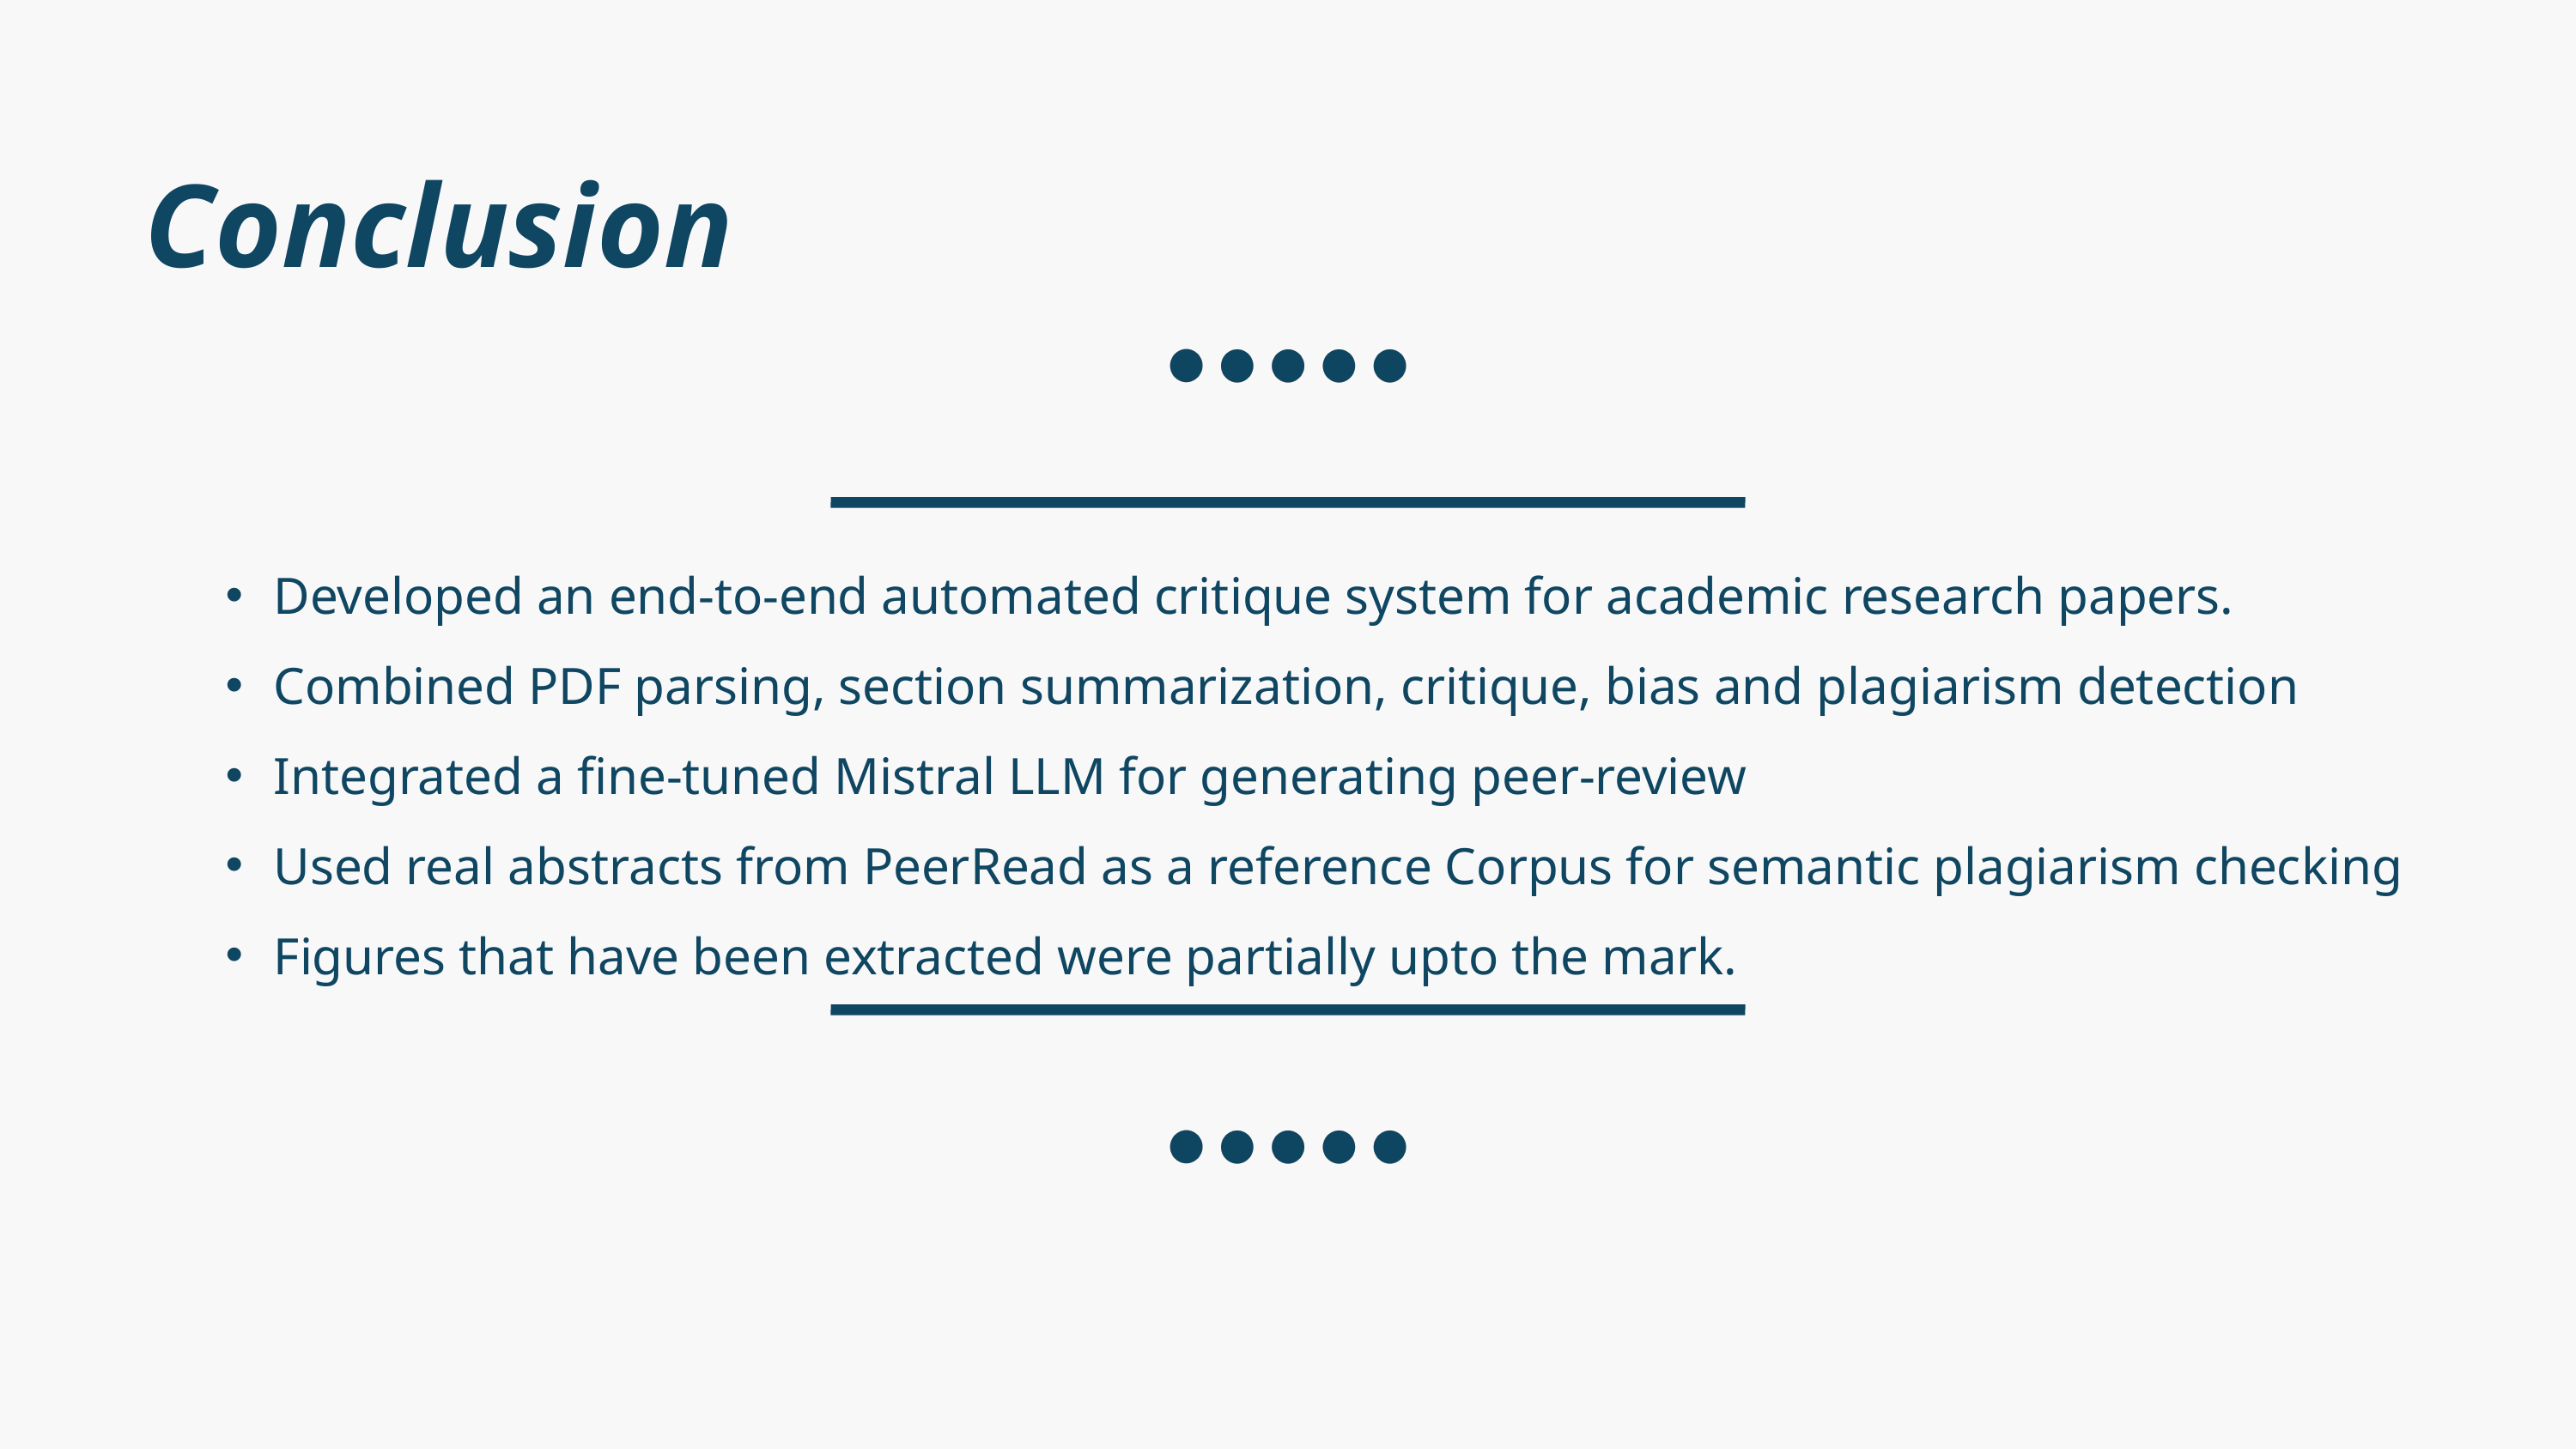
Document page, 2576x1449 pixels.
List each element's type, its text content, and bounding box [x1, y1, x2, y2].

text_box [1170, 1129, 1406, 1165]
text_box Developed an end-to-end automated critique system for academic research papers. Combined PDF parsing, section summarization, critique, bias and plagiarism detection Integrated a fine-tuned Mistral LLM for generating peer-review Used real abstracts from PeerRead as a reference Corpus for semantic plagiarism checking Figures that have been extracted were partially upto the mark. [225, 534, 2409, 1075]
text_box [1170, 348, 1406, 384]
text_box Conclusion [144, 84, 1770, 291]
